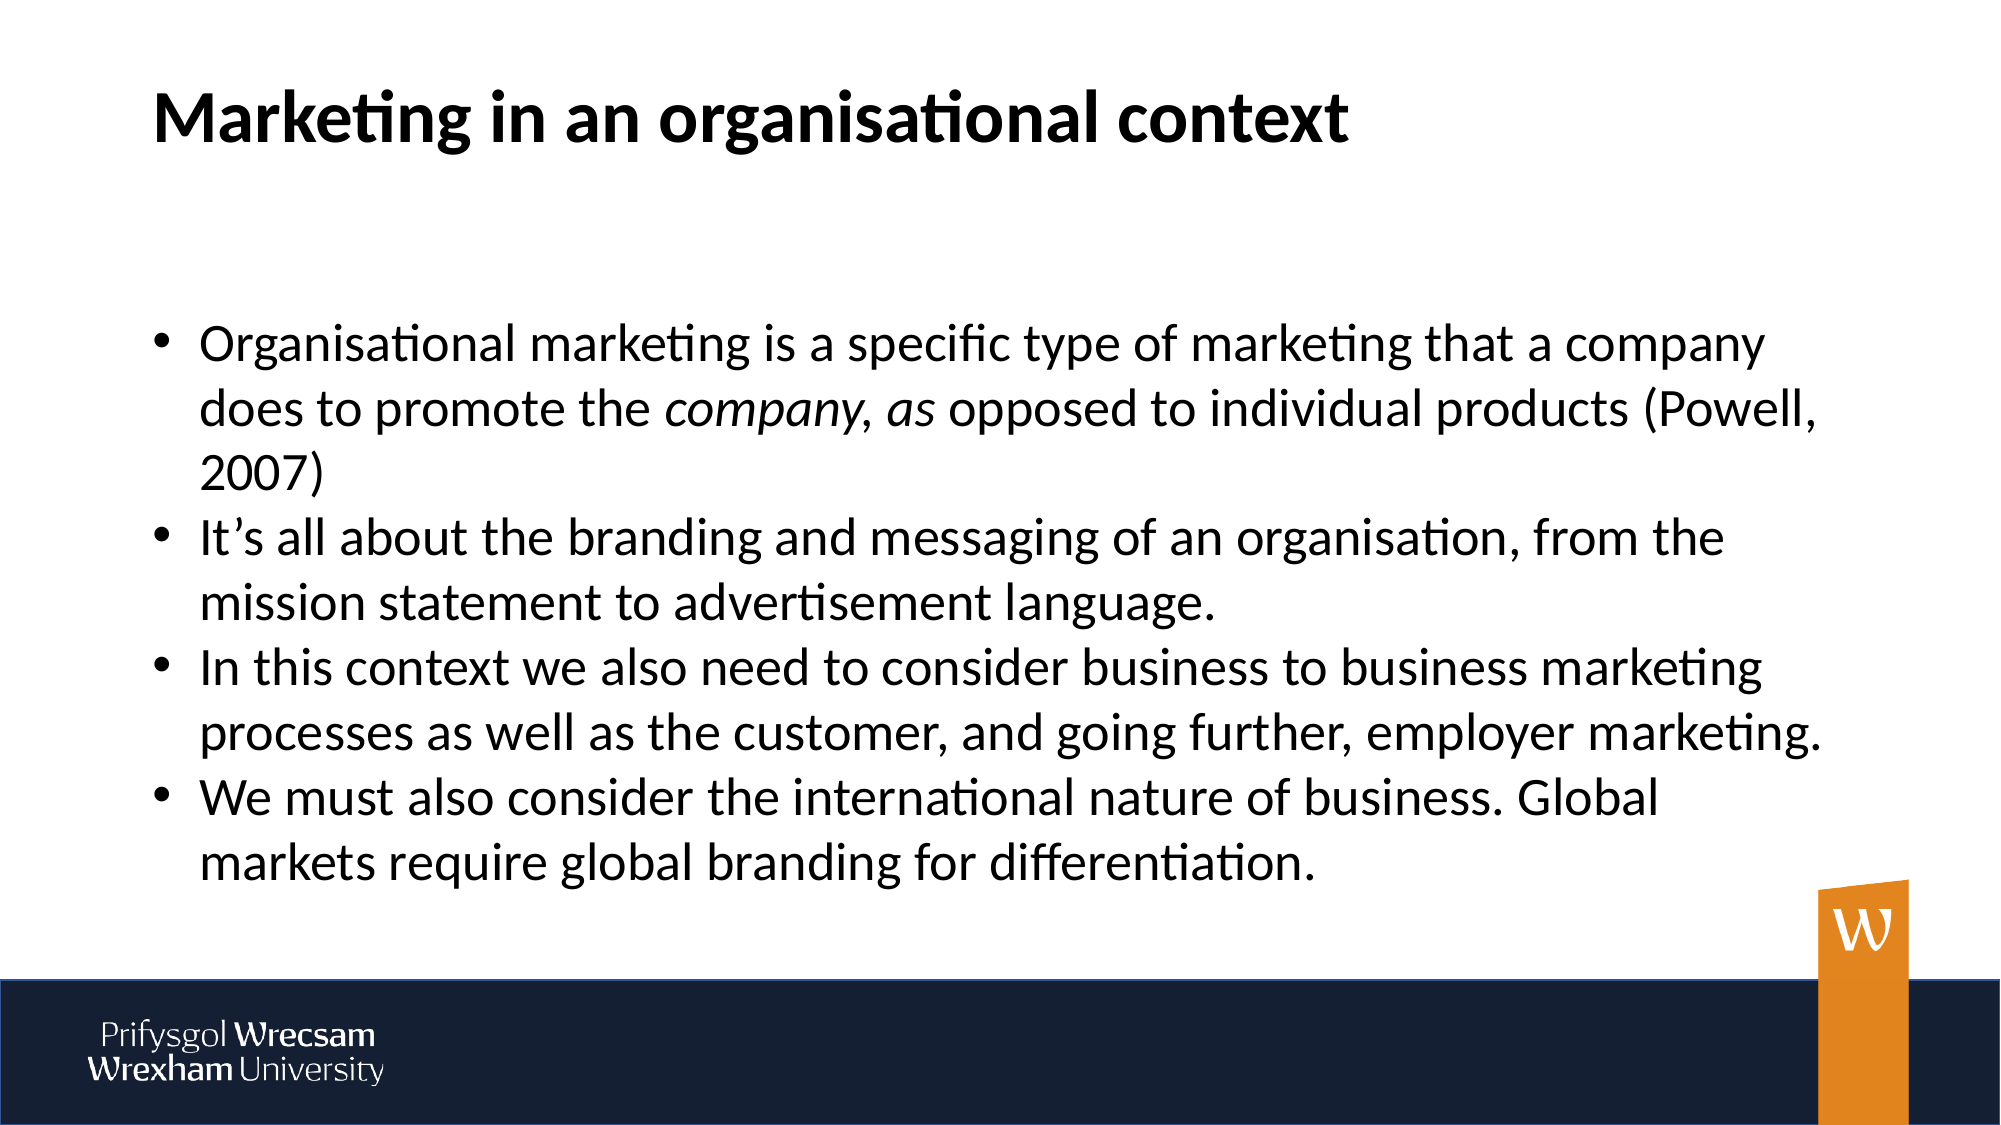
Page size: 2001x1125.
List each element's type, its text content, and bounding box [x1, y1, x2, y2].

picture [87, 1019, 384, 1086]
list Organisational marketing is a specific type of marketing that a company does to promote the company, as opposed to individual products (Powell, 2007) It’s all about the branding and messaging of an organisation, from the mission statement to advertisement language. In this context we also need to consider business to business marketing processes as well as the customer, and going further, employer marketing. We must also consider the international nature of business. Global markets require global branding for differentiation. [137, 299, 1863, 1014]
text_box [1909, 979, 2000, 1125]
picture [1818, 879, 1909, 1125]
title Marketing in an organisational context [137, 59, 1863, 278]
text_box [0, 979, 1818, 1125]
